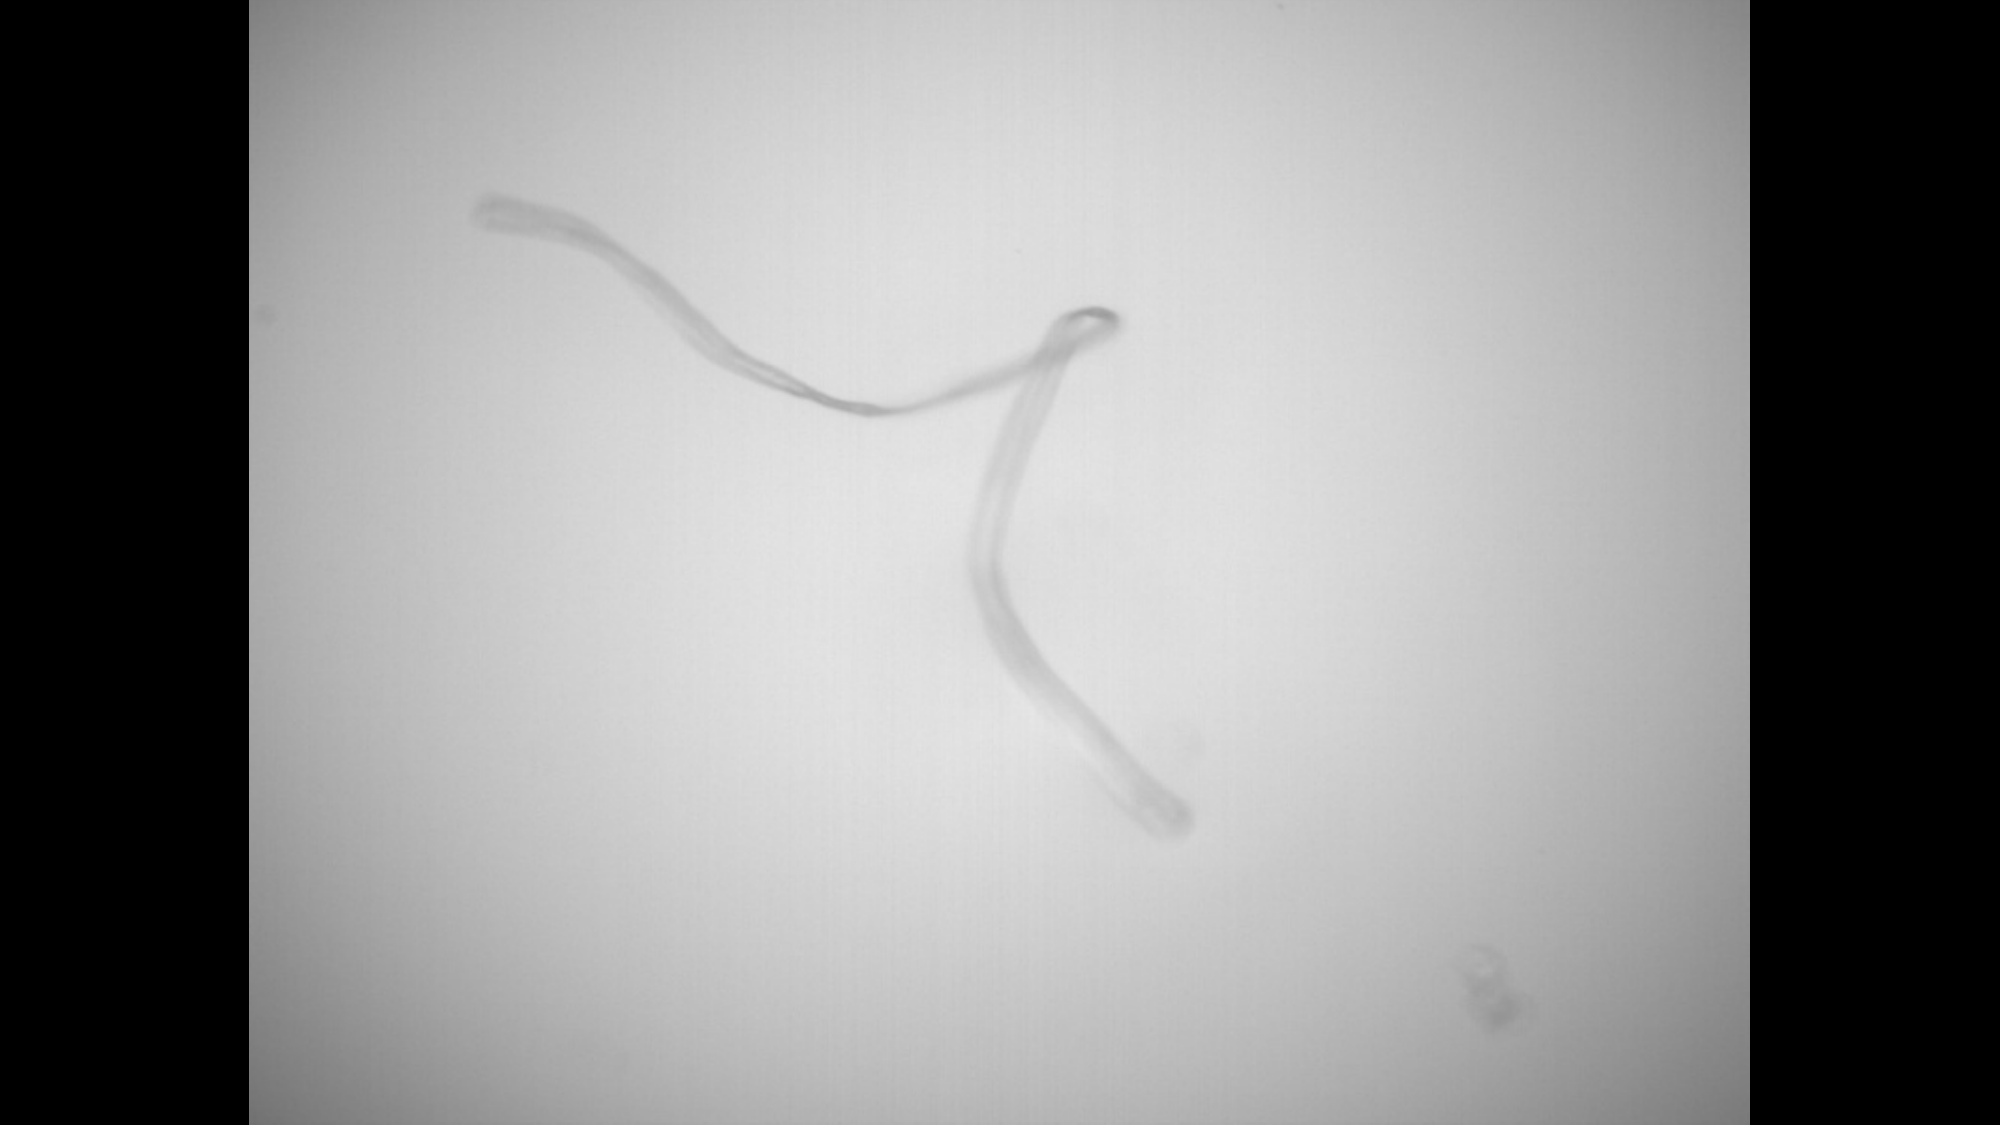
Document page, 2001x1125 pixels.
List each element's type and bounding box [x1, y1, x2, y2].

picture [249, 0, 1750, 1125]
